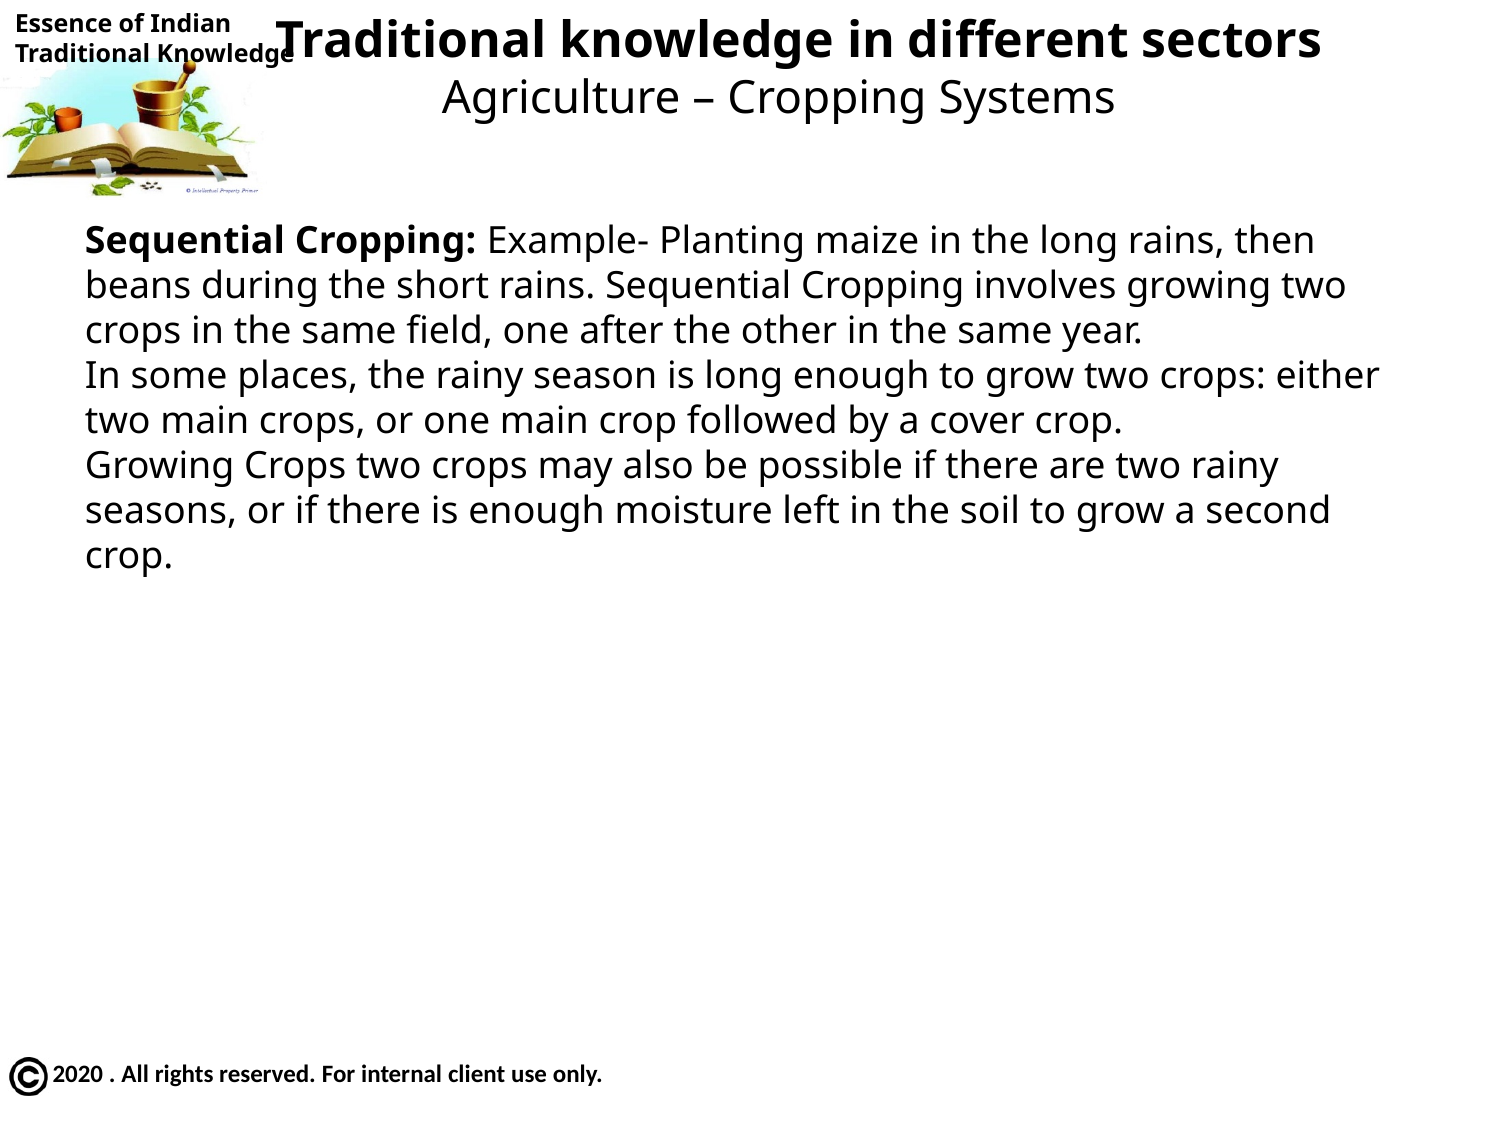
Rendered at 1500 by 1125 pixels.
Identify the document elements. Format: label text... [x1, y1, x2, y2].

picture [0, 1056, 55, 1096]
text_box Essence of Indian Traditional Knowledge [0, 0, 58, 56]
text_box 2020 . All rights reserved. For internal client use only. [37, 1050, 663, 1095]
text_box Traditional knowledge in different sectors Agriculture – Cropping Systems [58, 0, 1500, 130]
text_box Sequential Cropping: Example- Planting maize in the long rains, then beans during the short rains. Sequential Cropping involves growing two crops in the same field, one after the other in the same year. In some places, the rainy season is long enough to grow two crops: either two main crops, or one main crop followed by a cover crop. Growing Crops two crops may also be possible if there are two rainy seasons, or if there is enough moisture left in the soil to grow a second crop. [70, 163, 1418, 584]
picture [0, 58, 267, 200]
